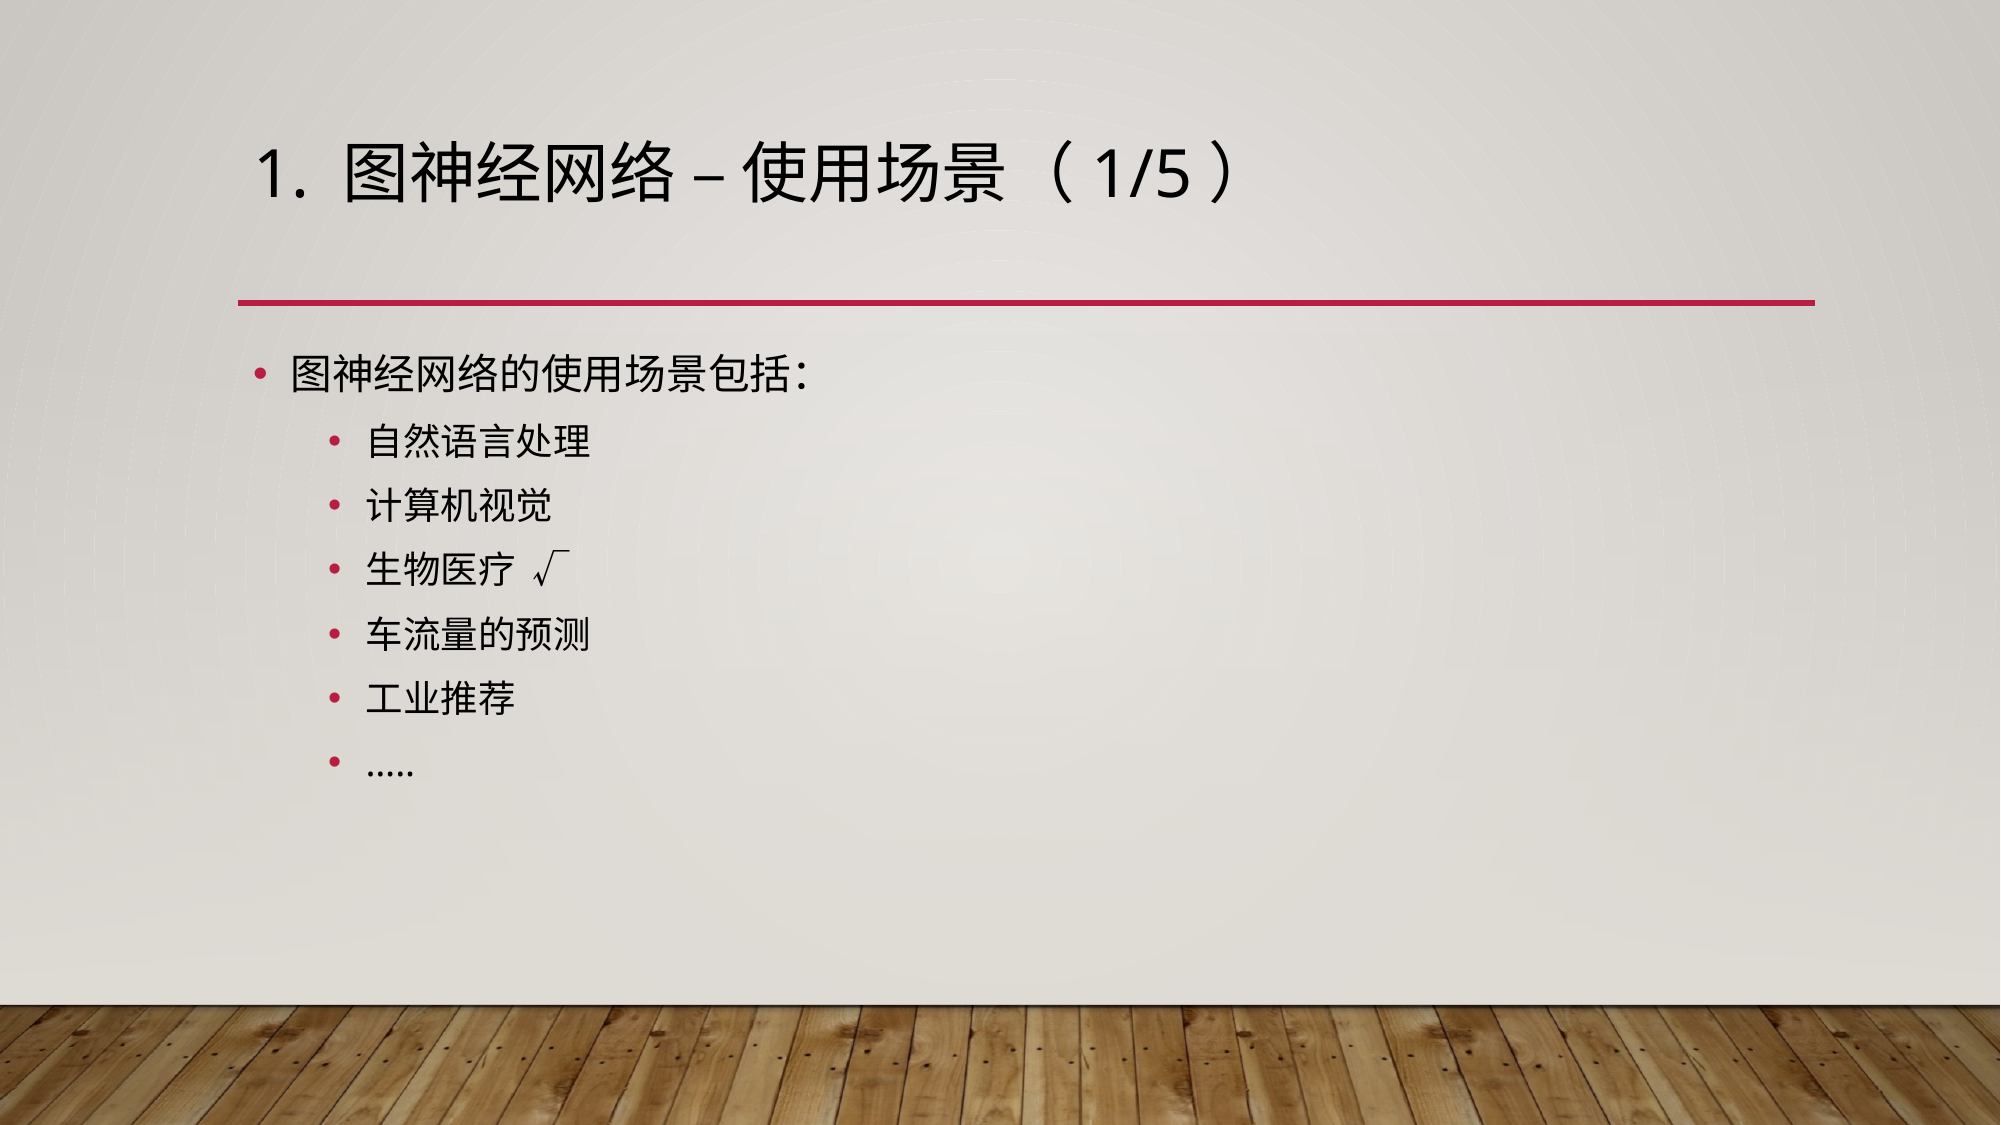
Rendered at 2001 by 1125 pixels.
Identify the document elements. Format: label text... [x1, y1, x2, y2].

picture [0, 1005, 2000, 1125]
title 1. 图神经网络 – 使用场景（1/5） [238, 131, 1814, 305]
list 图神经网络的使用场景包括： 自然语言处理 计算机视觉 生物医疗 √ 车流量的预测 工业推荐 ….. [238, 330, 1849, 897]
